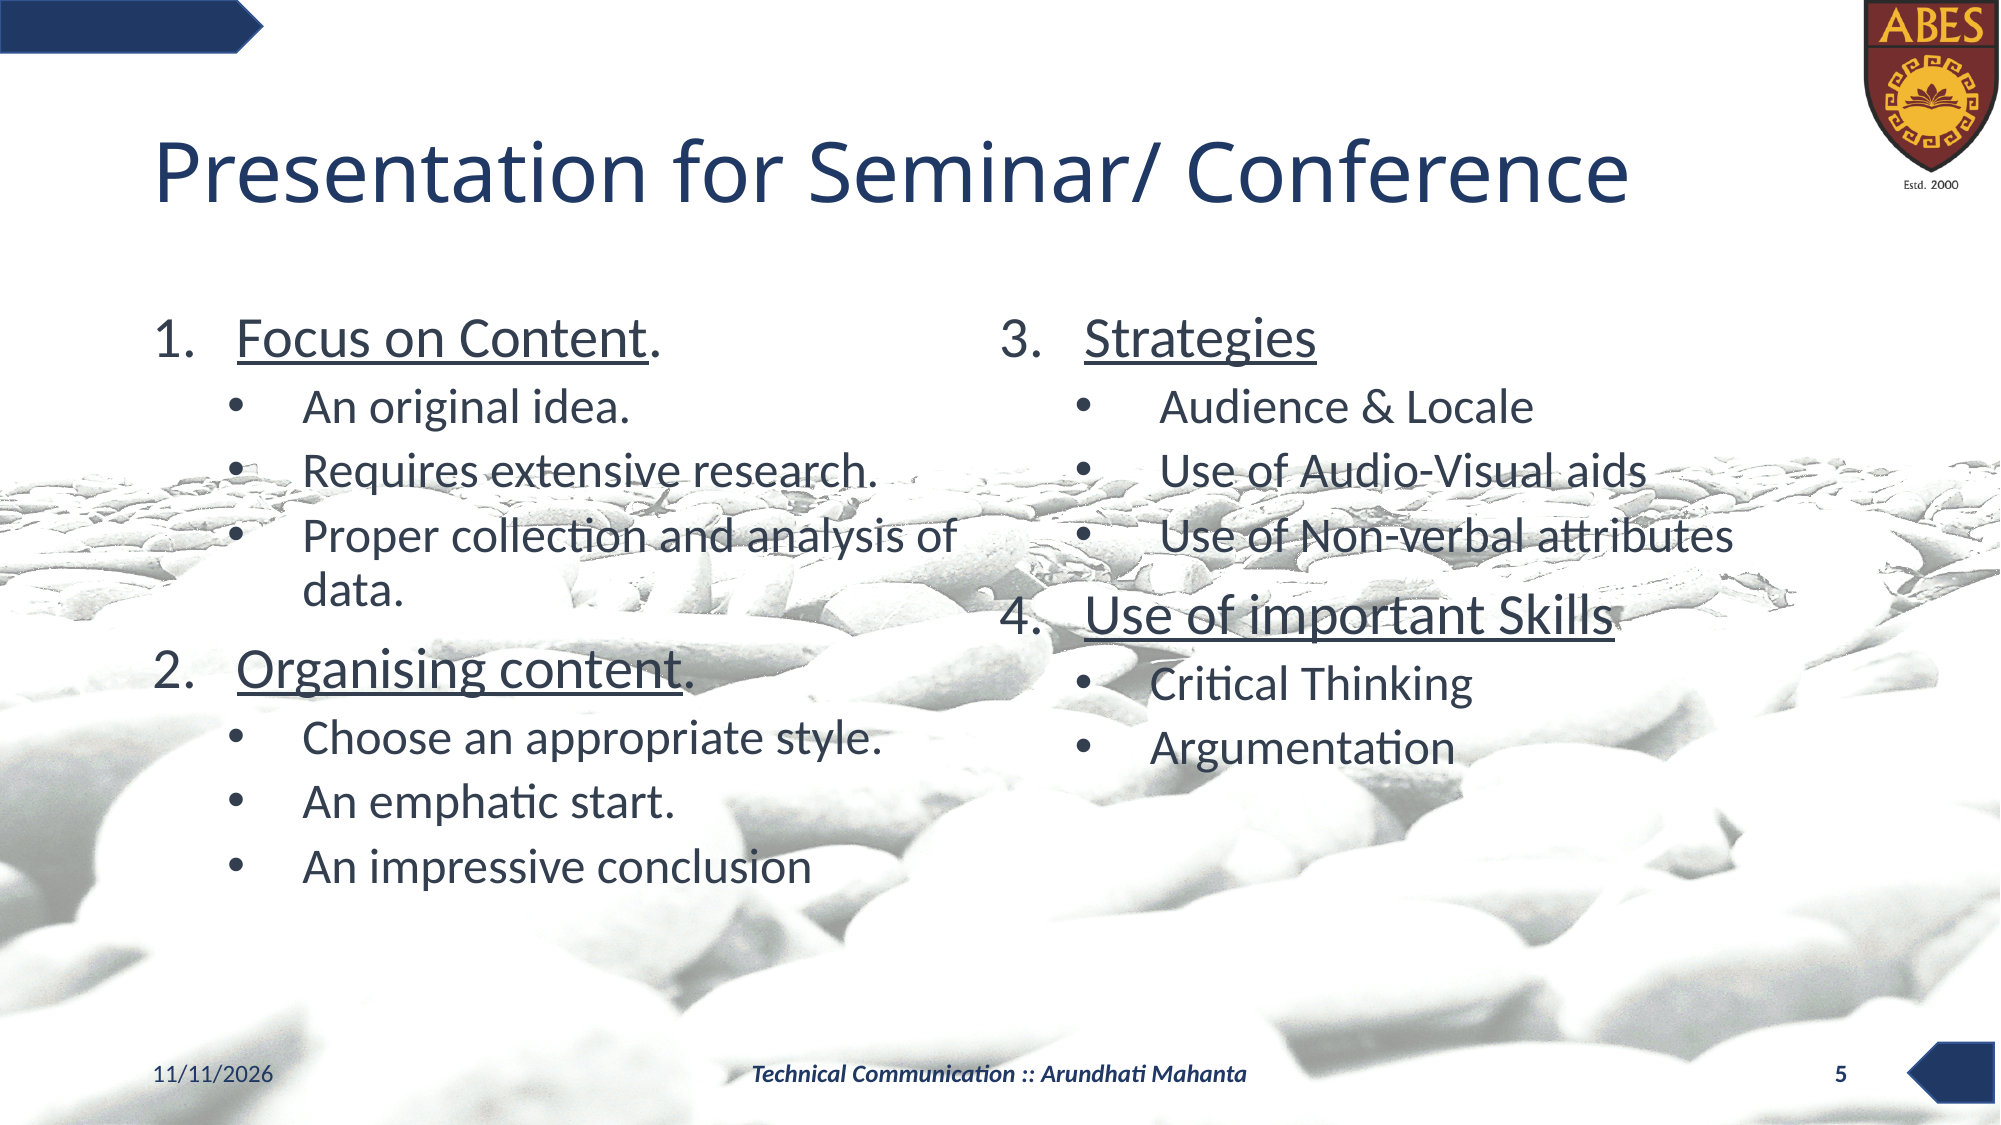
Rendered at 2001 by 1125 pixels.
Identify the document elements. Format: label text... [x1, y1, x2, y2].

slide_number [137, 1042, 588, 1103]
title Presentation for Seminar/ Conference [137, 67, 1863, 285]
slide_number 5 [1412, 1042, 1863, 1103]
picture [1862, 0, 2000, 189]
footer Technical Communication :: Arundhati Mahanta [662, 1042, 1338, 1103]
list Focus on Content. An original idea. Requires extensive research. Proper collection and analysis of data. Organising content. Choose an appropriate style. An emphatic start. An impressive conclusion Strategies Audience & Locale Use of Audio-Visual aids Use of Non-verbal attributes Use of important Skills Critical Thinking Argumentation [137, 299, 1863, 1014]
